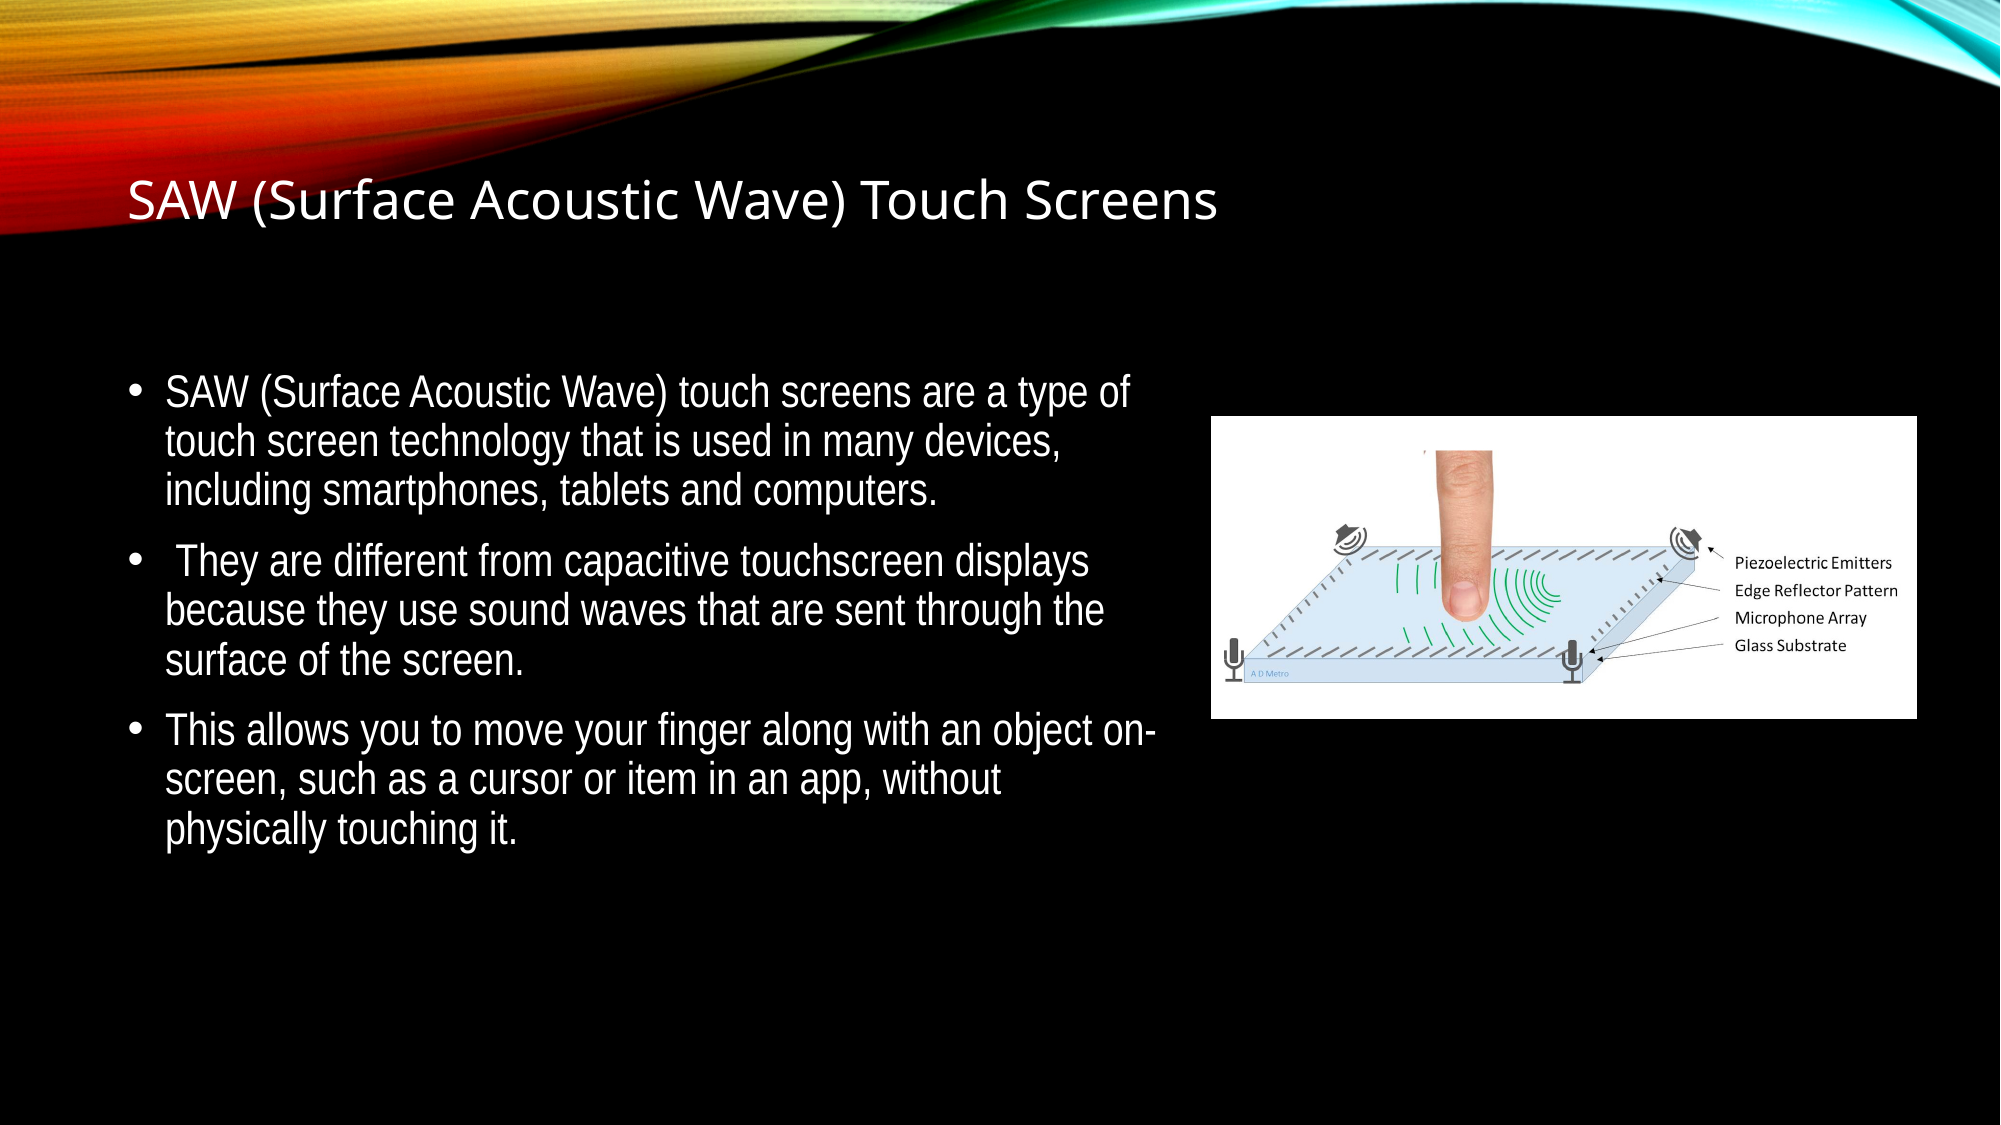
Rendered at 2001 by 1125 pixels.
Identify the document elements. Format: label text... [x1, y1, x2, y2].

list SAW (Surface Acoustic Wave) touch screens are a type of touch screen technology that is used in many devices, including smartphones, tablets and computers. They are different from capacitive touchscreen displays because they use sound waves that are sent through the surface of the screen. This allows you to move your finger along with an object on-screen, such as a cursor or item in an app, without physically touching it. [112, 360, 1176, 1021]
picture [1211, 415, 1917, 719]
title SAW (Surface Acoustic Wave) Touch Screens [112, 107, 1565, 304]
picture [0, 0, 2000, 237]
